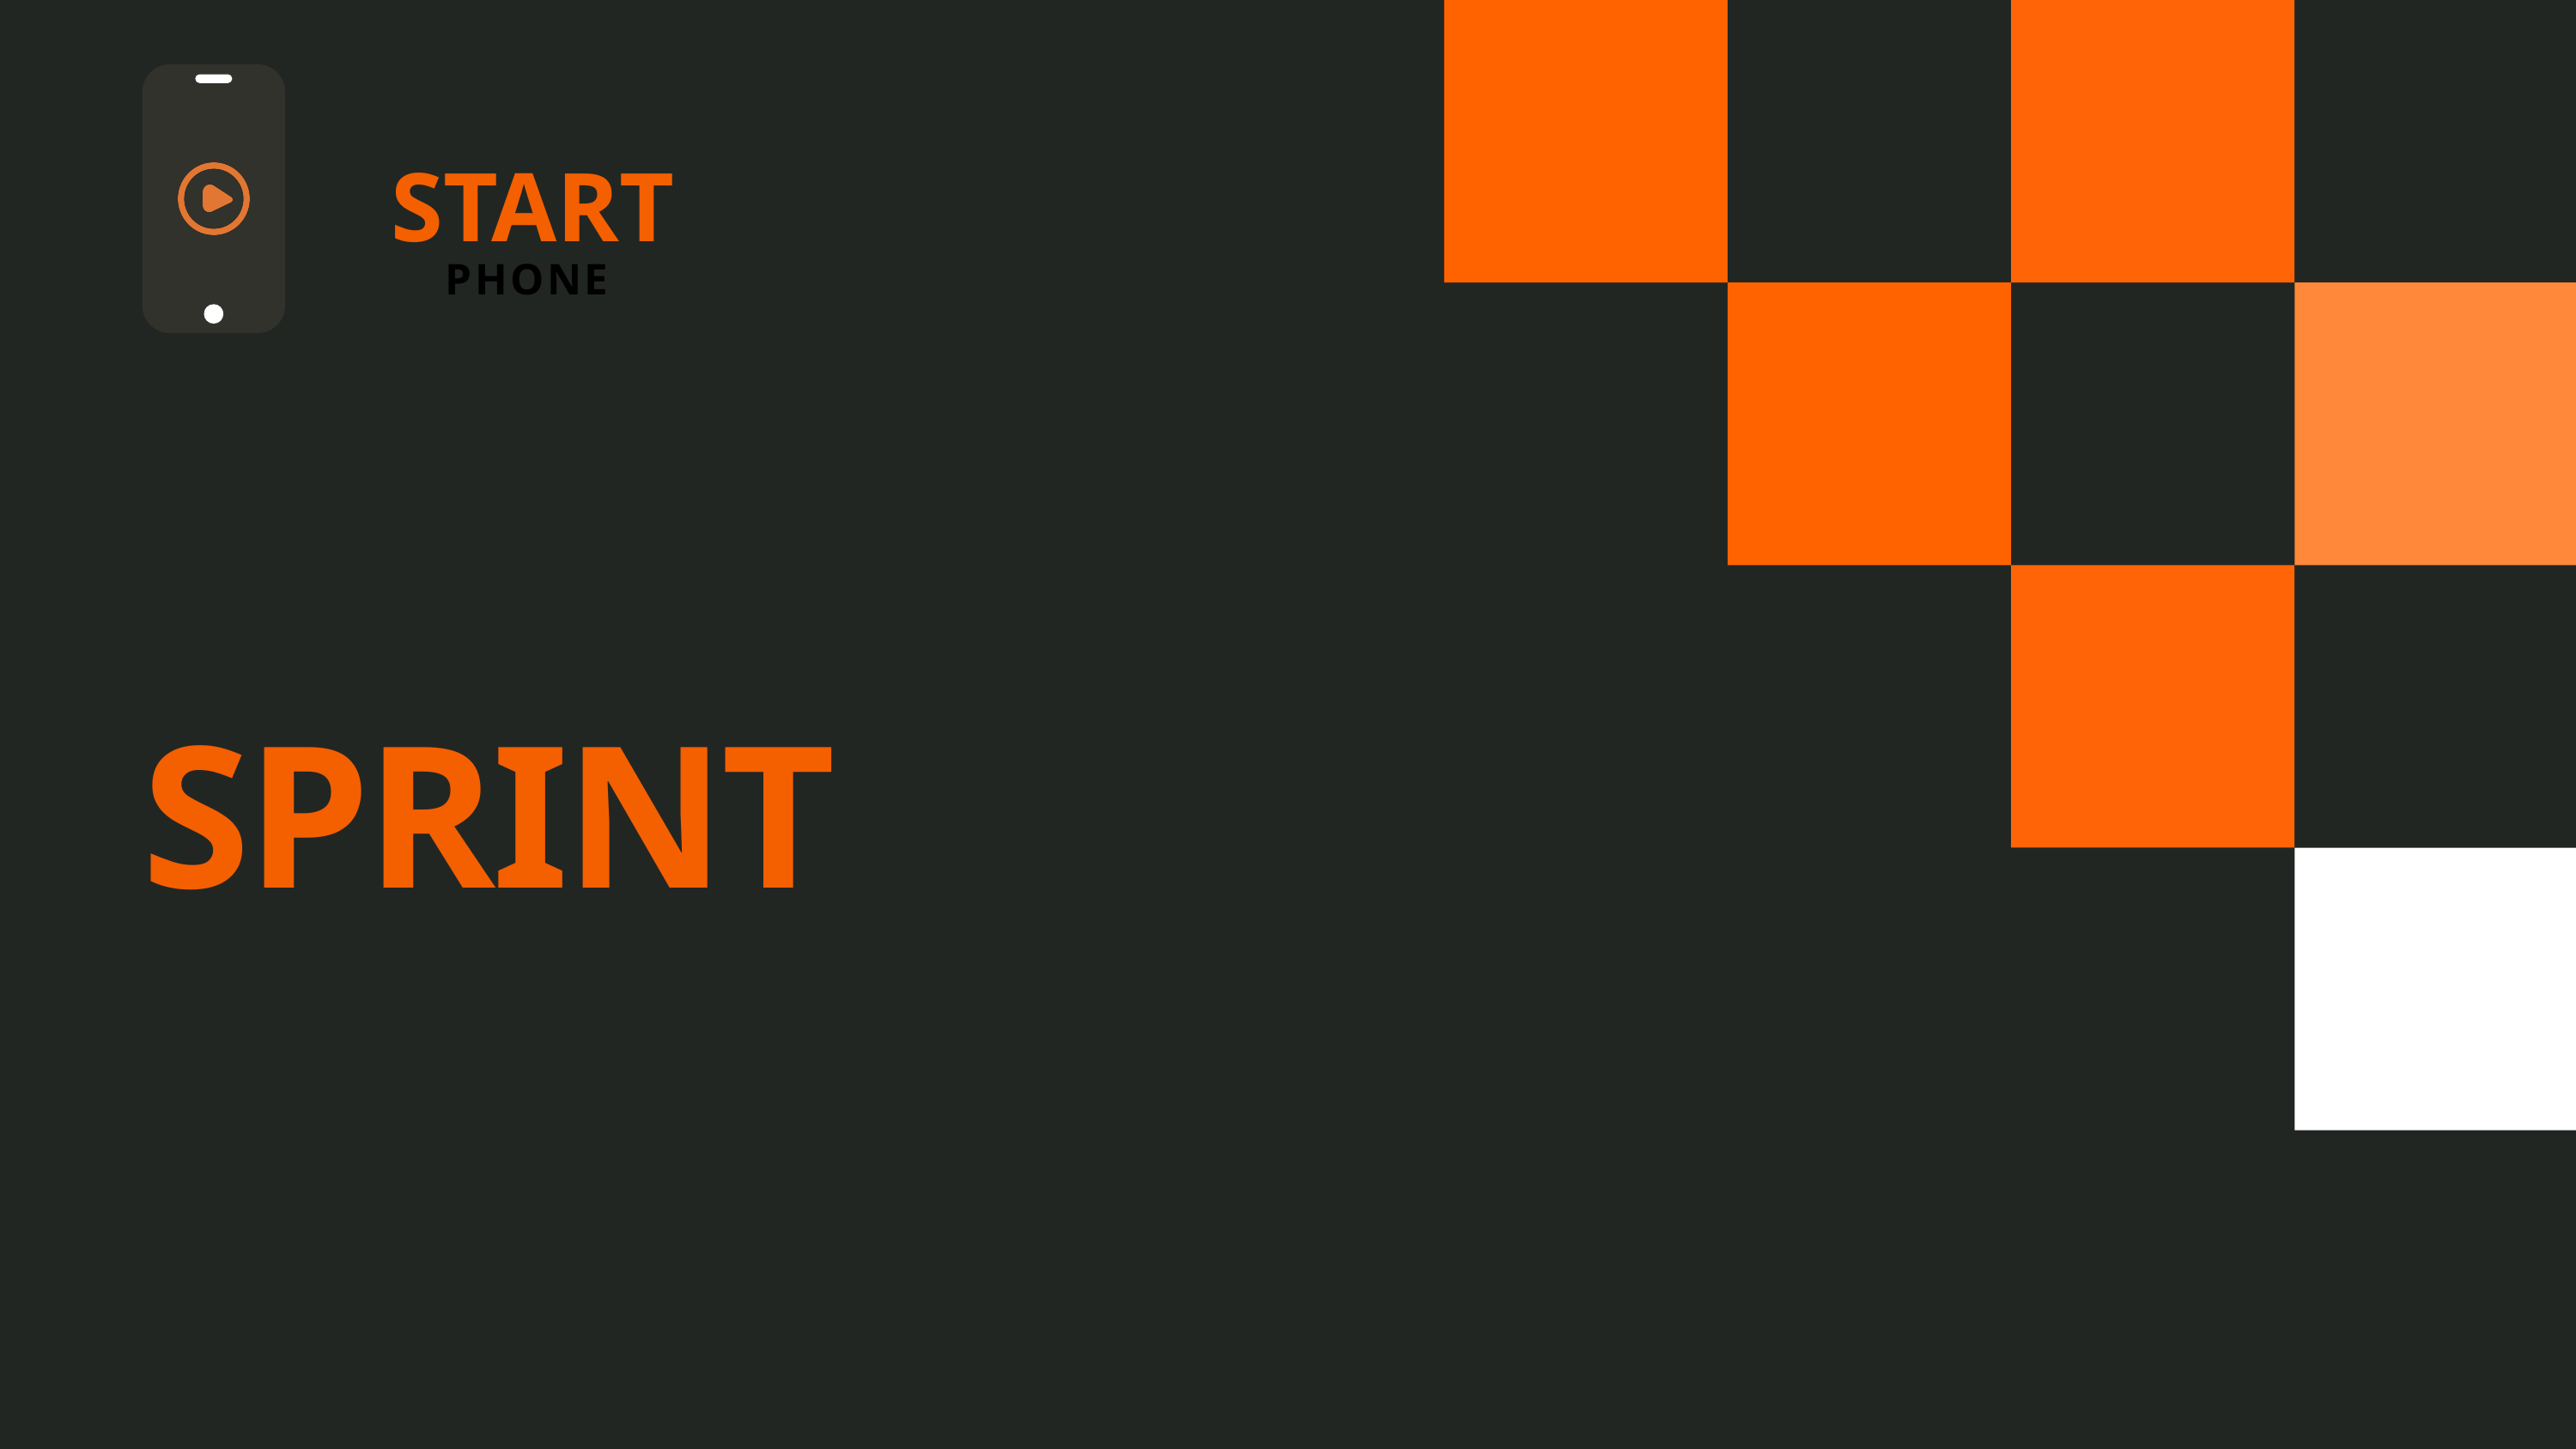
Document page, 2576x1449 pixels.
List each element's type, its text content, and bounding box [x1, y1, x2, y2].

text_box [2294, 847, 2576, 1131]
text_box START [289, 164, 872, 261]
text_box SPRINT [142, 691, 1804, 928]
text_box [2011, 0, 2295, 283]
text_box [195, 74, 233, 84]
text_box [142, 64, 286, 334]
text_box [1728, 282, 2012, 566]
text_box [1443, 0, 1728, 283]
text_box PHONE [289, 260, 769, 304]
text_box [2294, 282, 2576, 566]
text_box [2011, 565, 2295, 848]
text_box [204, 304, 224, 324]
